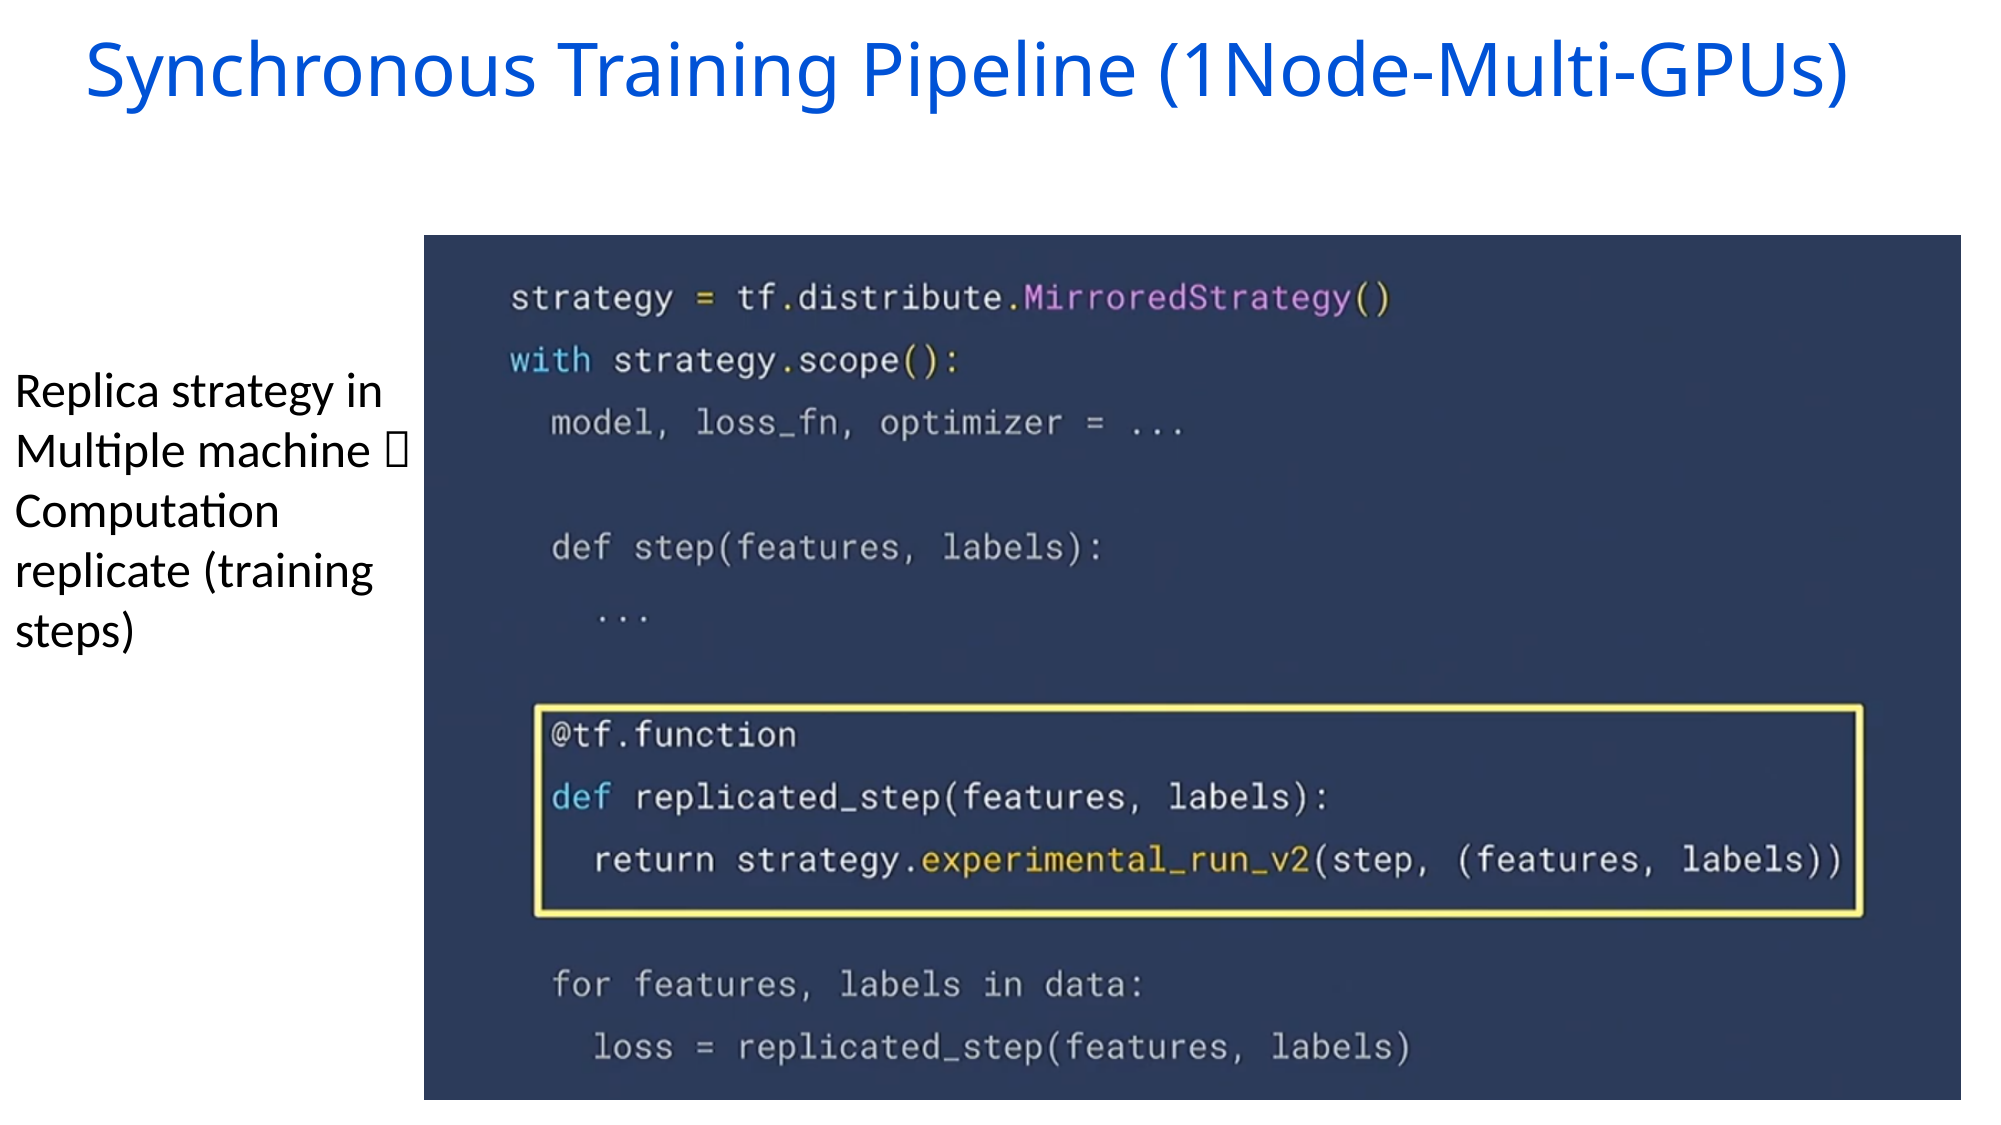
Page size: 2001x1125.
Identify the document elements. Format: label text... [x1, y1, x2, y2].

picture [424, 235, 1961, 1100]
text_box Synchronous Training Pipeline (1Node-Multi-GPUs) [0, 0, 1937, 145]
text_box Replica strategy in Multiple machine  Computation replicate (training steps) [0, 350, 424, 666]
